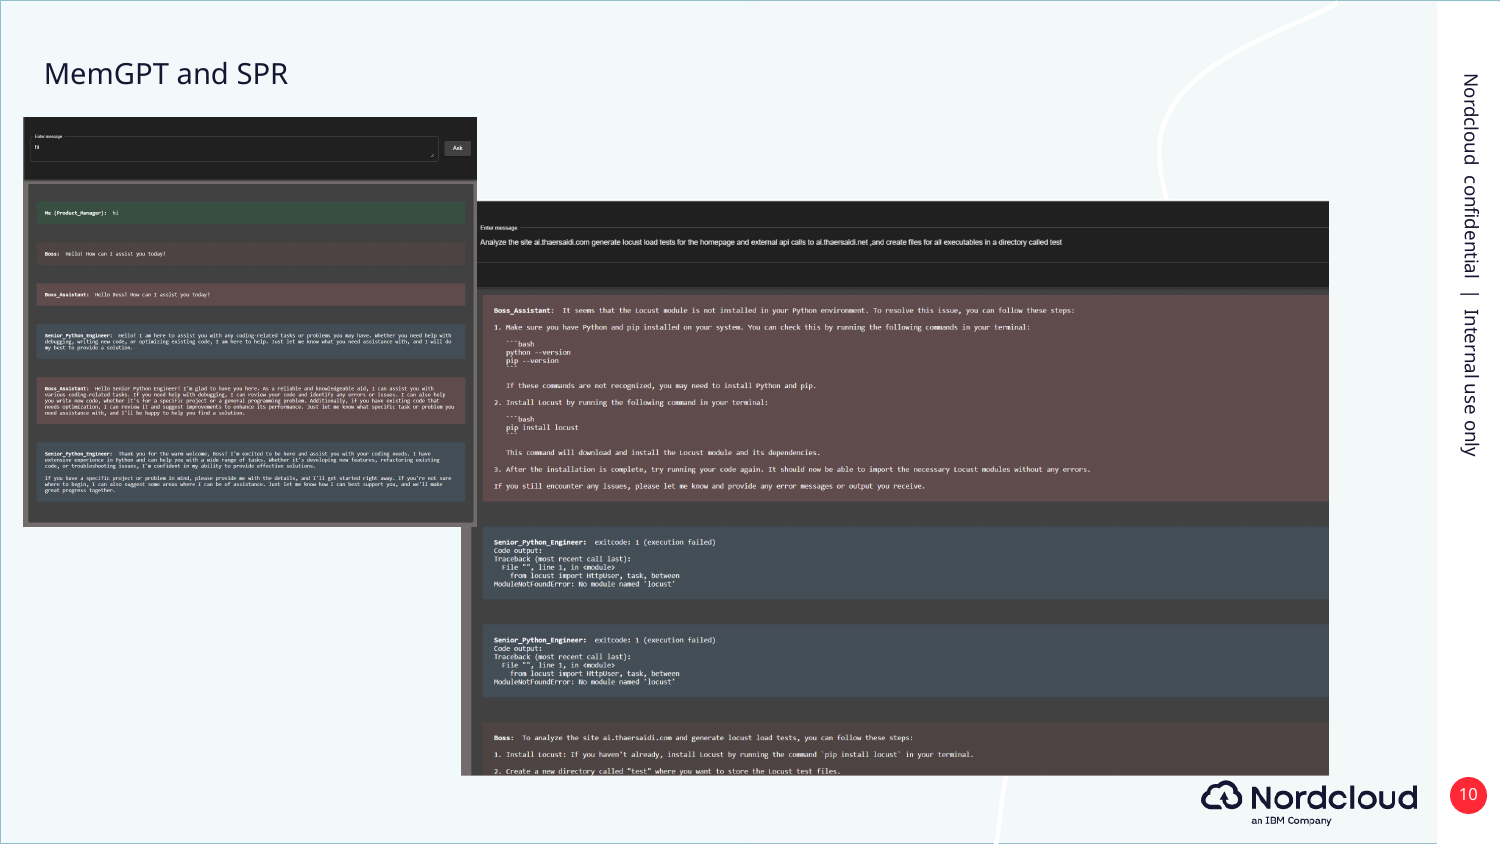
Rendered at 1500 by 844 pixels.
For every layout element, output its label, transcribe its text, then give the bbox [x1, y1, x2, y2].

picture [23, 116, 1428, 837]
subtitle MemGPT and SPR [28, 40, 1329, 103]
slide_number ‹#› [1449, 775, 1487, 816]
